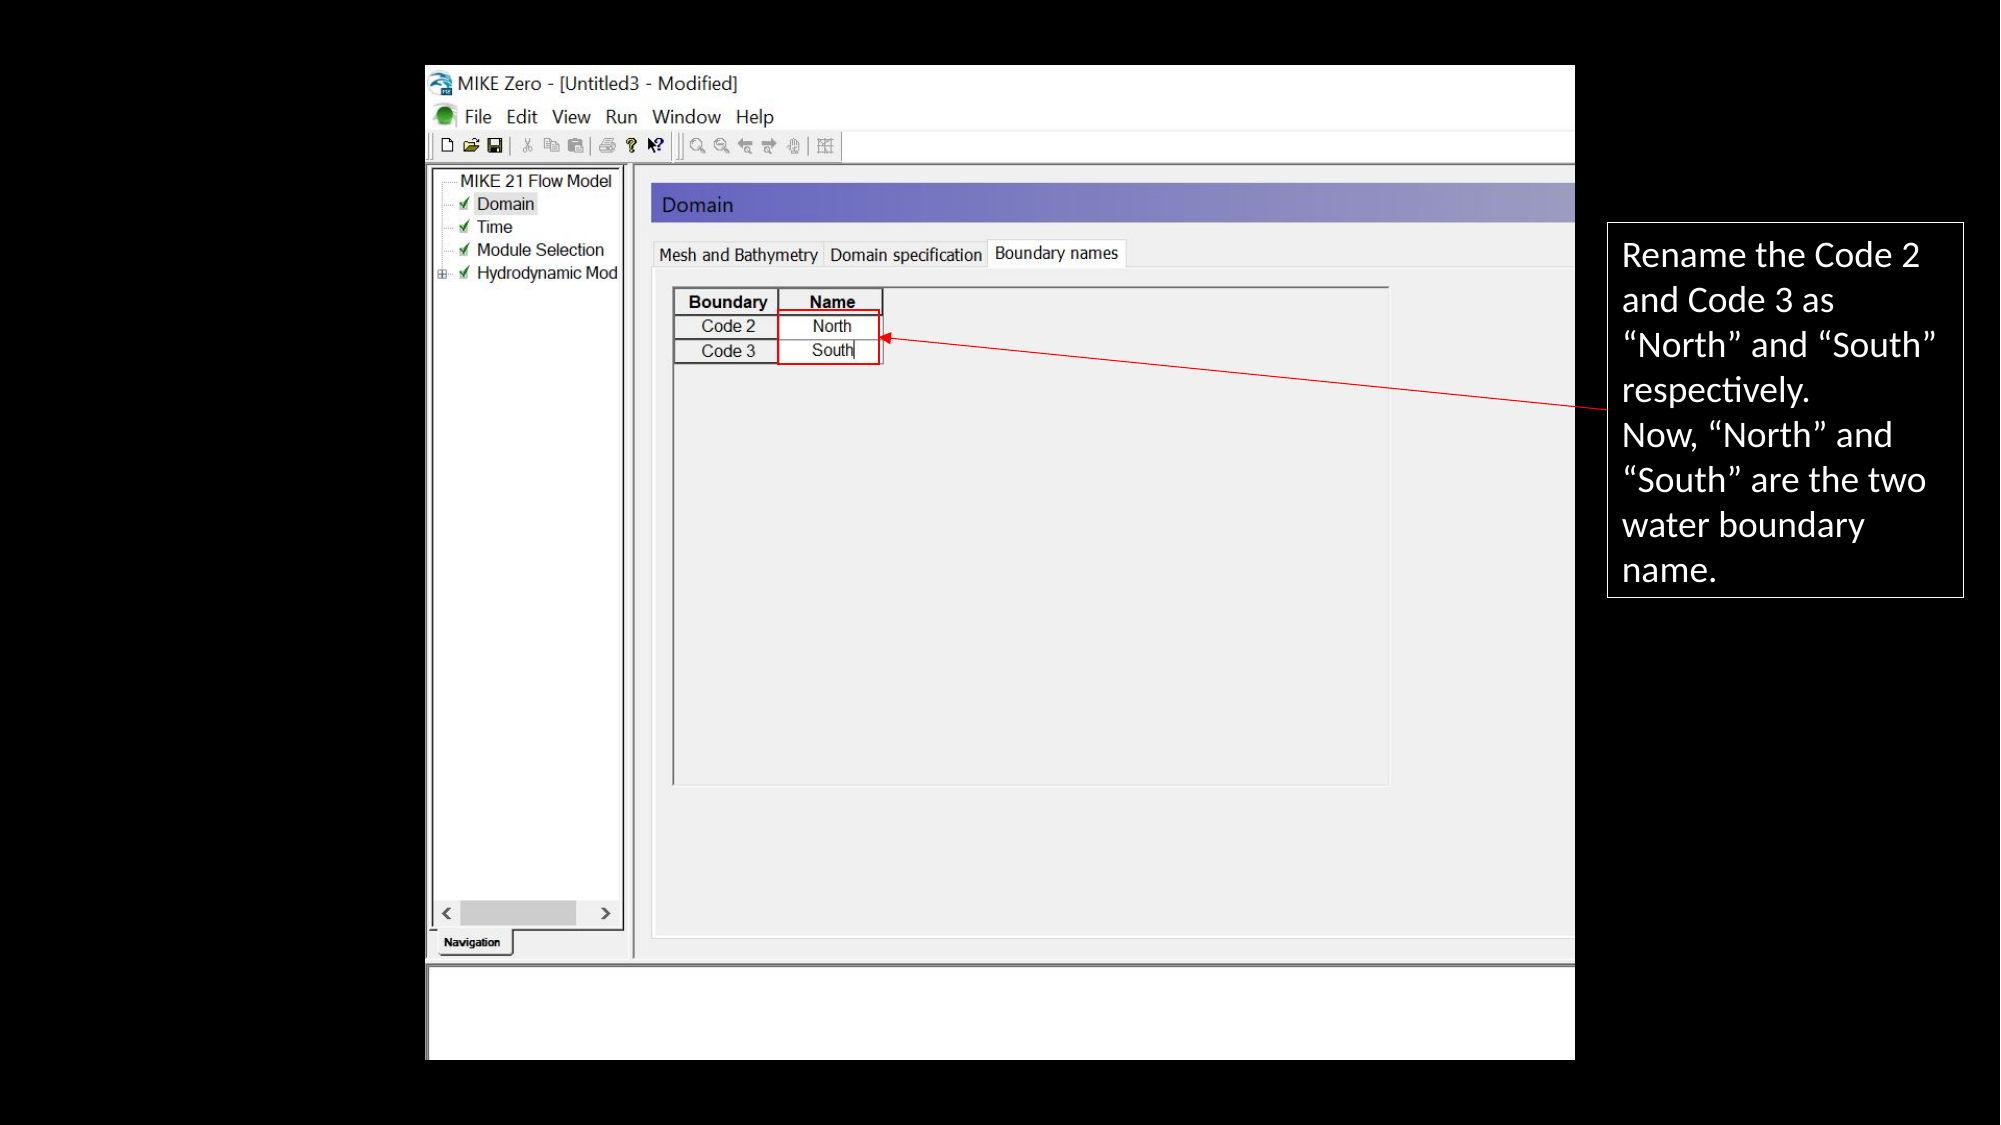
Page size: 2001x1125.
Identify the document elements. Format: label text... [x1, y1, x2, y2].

text_box Rename the Code 2 and Code 3 as “North” and “South” respectively. Now, “North” and “South” are the two water boundary name. [1607, 222, 1964, 598]
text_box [878, 336, 1608, 412]
picture [425, 65, 1575, 1060]
